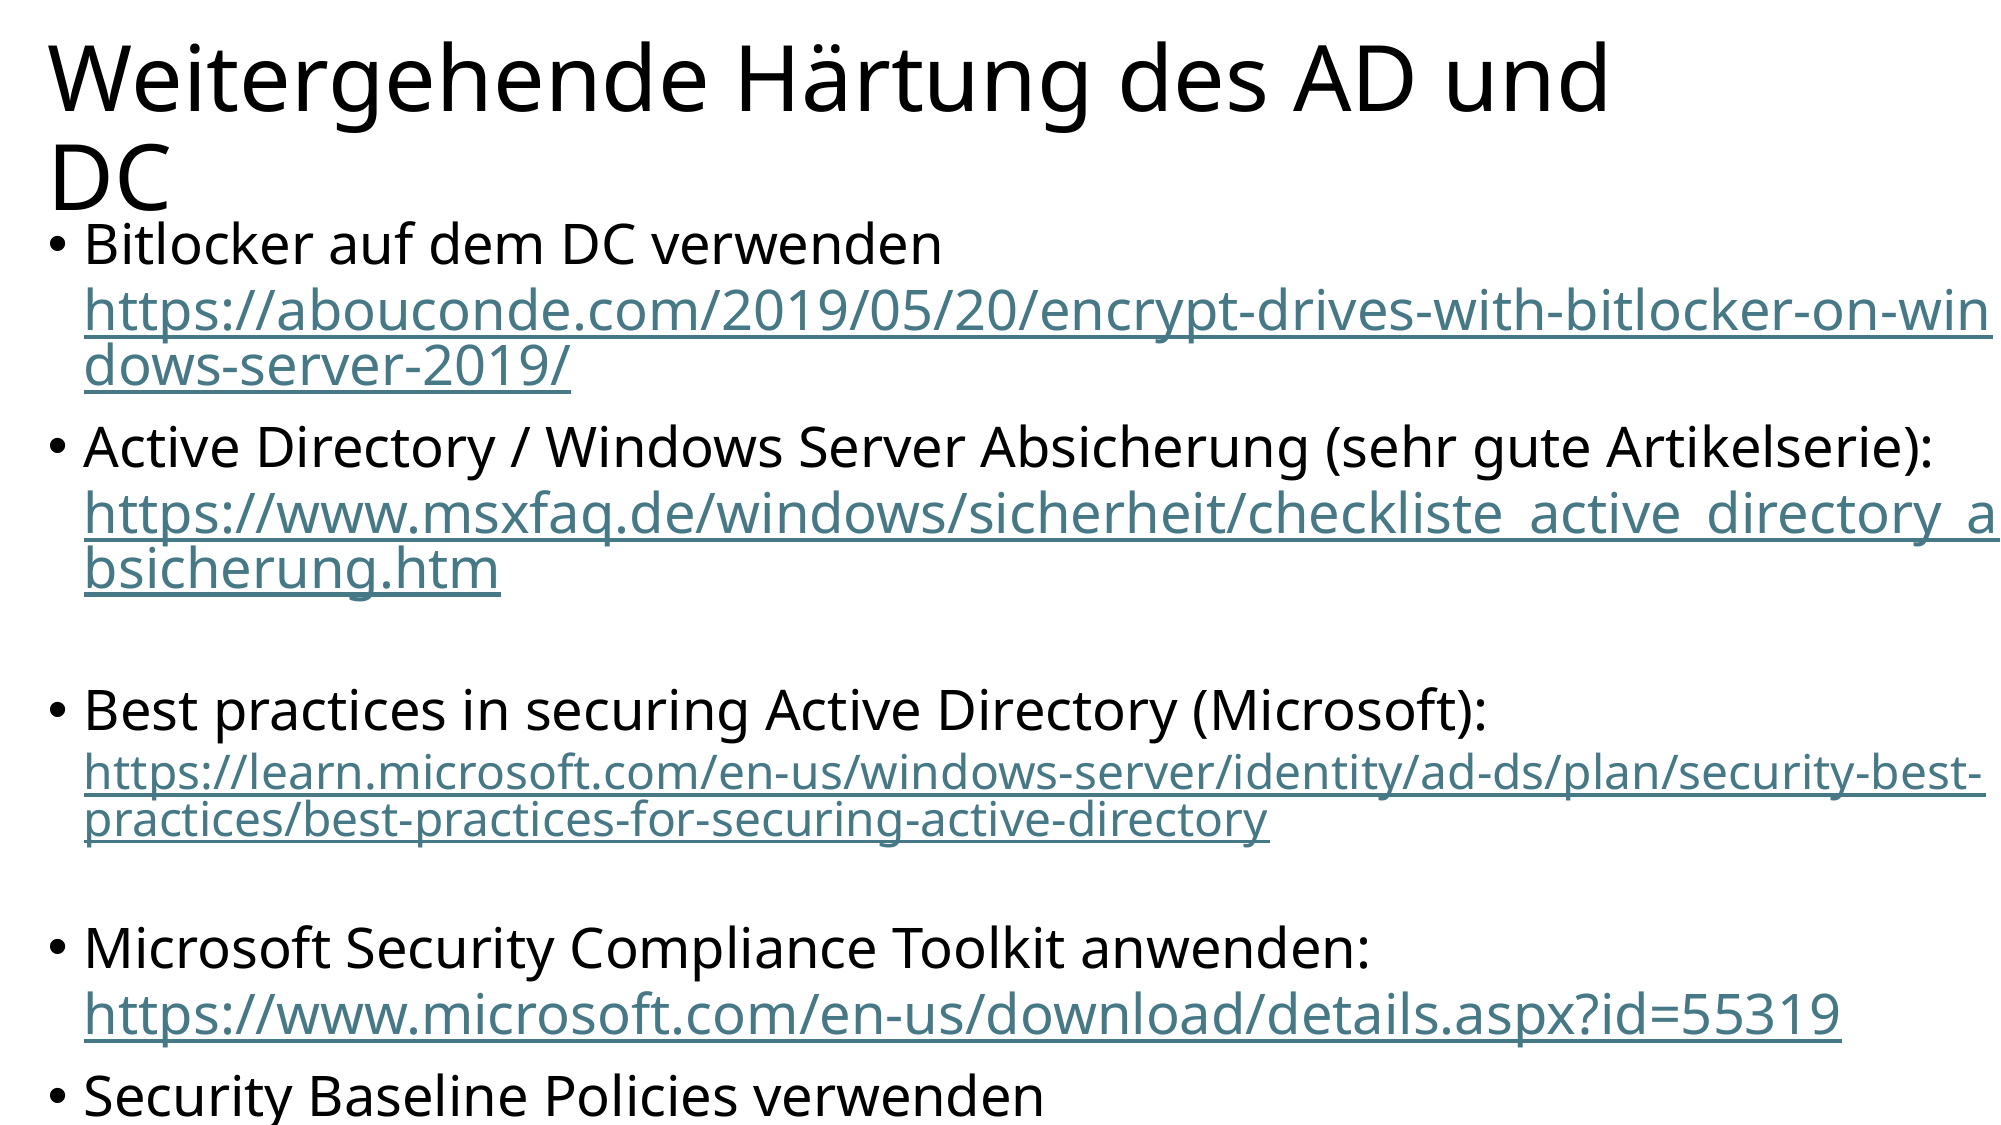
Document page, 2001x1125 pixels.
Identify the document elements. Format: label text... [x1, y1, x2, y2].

list Bitlocker auf dem DC verwenden https://abouconde.com/2019/05/20/encrypt-drives-with-bitlocker-on-windows-server-2019/ Active Directory / Windows Server Absicherung (sehr gute Artikelserie): https://www.msxfaq.de/windows/sicherheit/checkliste_active_directory_absicherung.htm Best practices in securing Active Directory (Microsoft): https://learn.microsoft.com/en-us/windows-server/identity/ad-ds/plan/security-best-practices/best-practices-for-securing-active-directory Microsoft Security Compliance Toolkit anwenden: https://www.microsoft.com/en-us/download/details.aspx?id=55319 Security Baseline Policies verwenden https://www.security-insider.de/haertungsmassnahmen-fuer-das-active-directory-a-781dd981e04b9a67631cf6369da675de/ [32, 208, 2000, 1125]
title Weitergehende Härtung des AD und DC [32, 22, 1755, 208]
